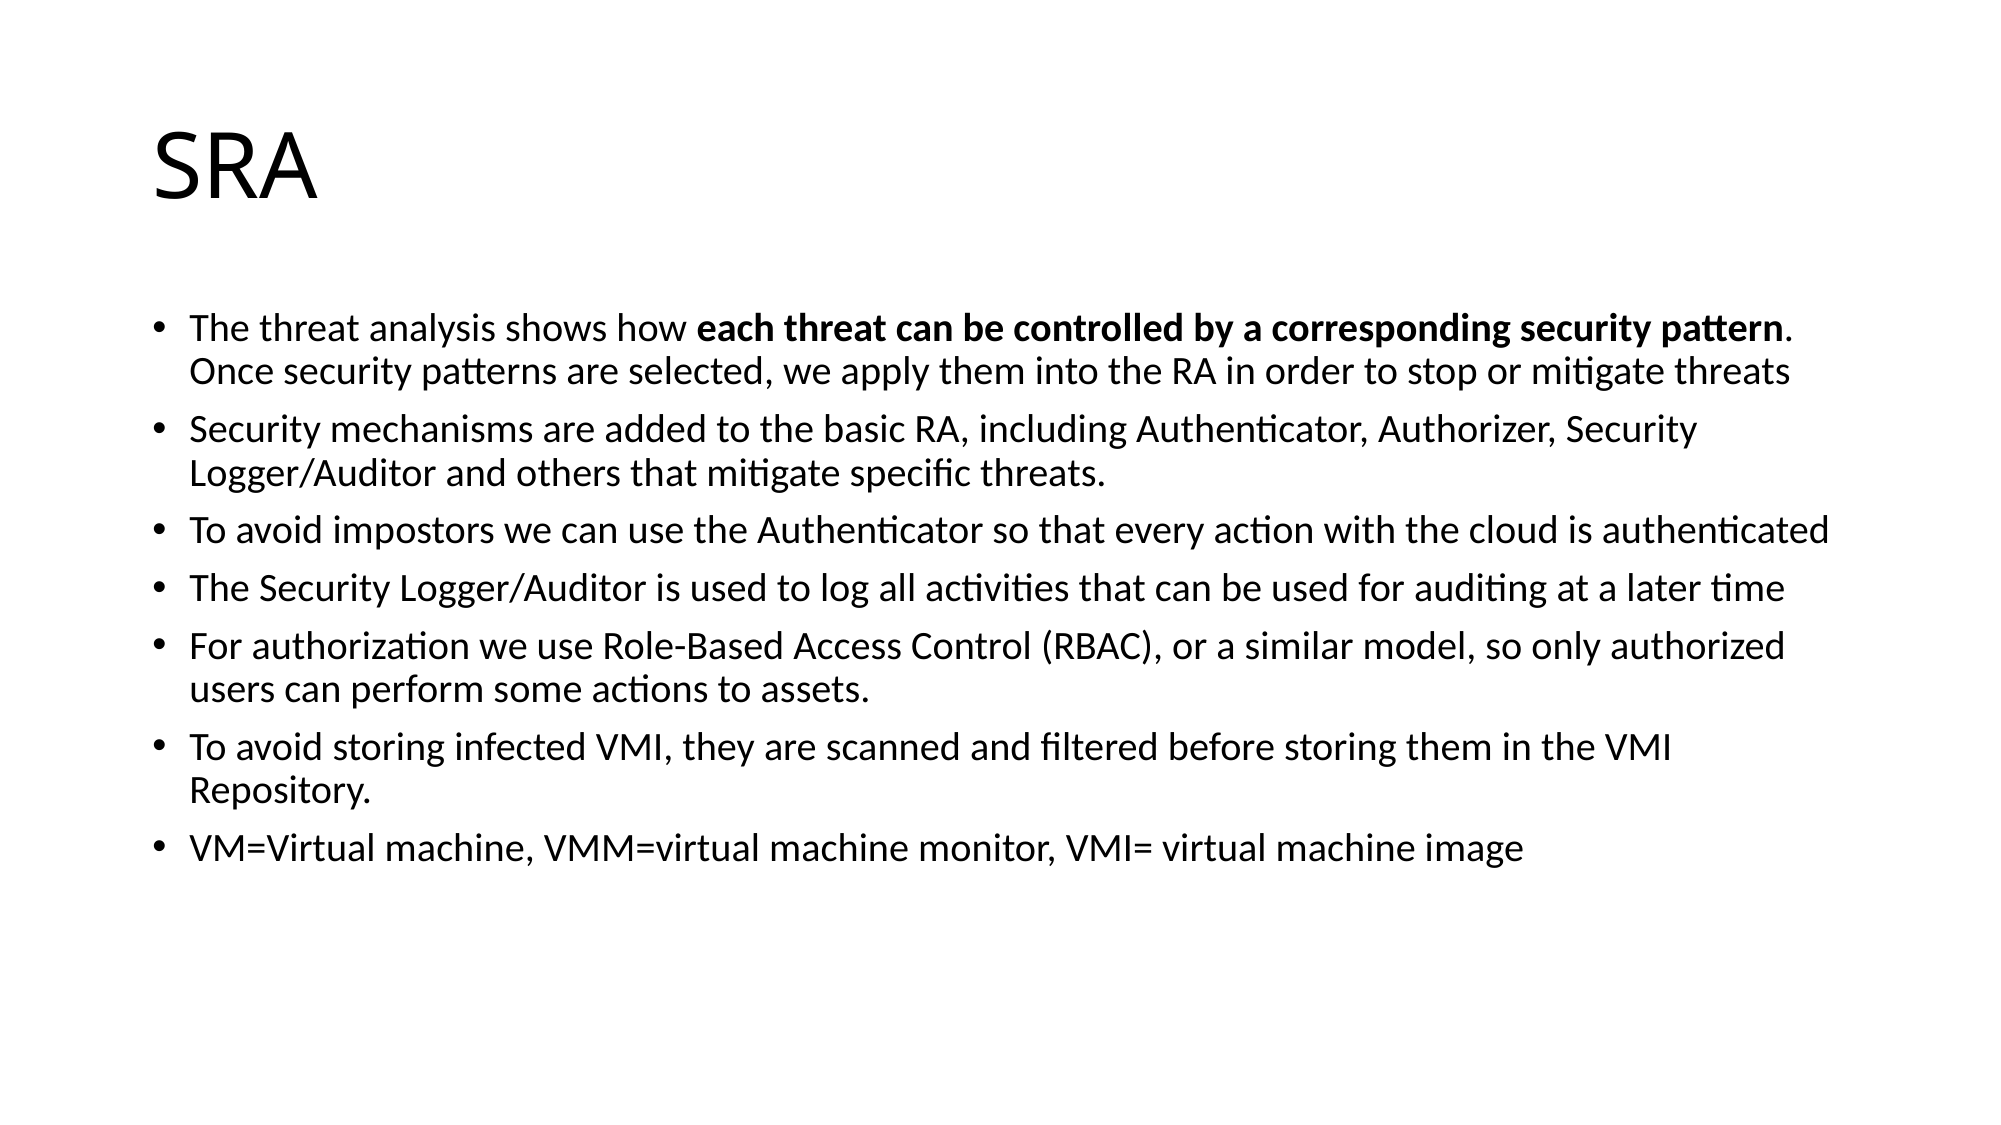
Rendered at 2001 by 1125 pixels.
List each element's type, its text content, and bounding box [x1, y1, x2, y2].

title SRA [137, 59, 1863, 278]
list The threat analysis shows how each threat can be controlled by a corresponding security pattern. Once security patterns are selected, we apply them into the RA in order to stop or mitigate threats Security mechanisms are added to the basic RA, including Authenticator, Authorizer, Security Logger/Auditor and others that mitigate specific threats. To avoid impostors we can use the Authenticator so that every action with the cloud is authenticated The Security Logger/Auditor is used to log all activities that can be used for auditing at a later time For authorization we use Role-Based Access Control (RBAC), or a similar model, so only authorized users can perform some actions to assets. To avoid storing infected VMI, they are scanned and filtered before storing them in the VMI Repository. VM=Virtual machine, VMM=virtual machine monitor, VMI= virtual machine image [137, 299, 1863, 1014]
